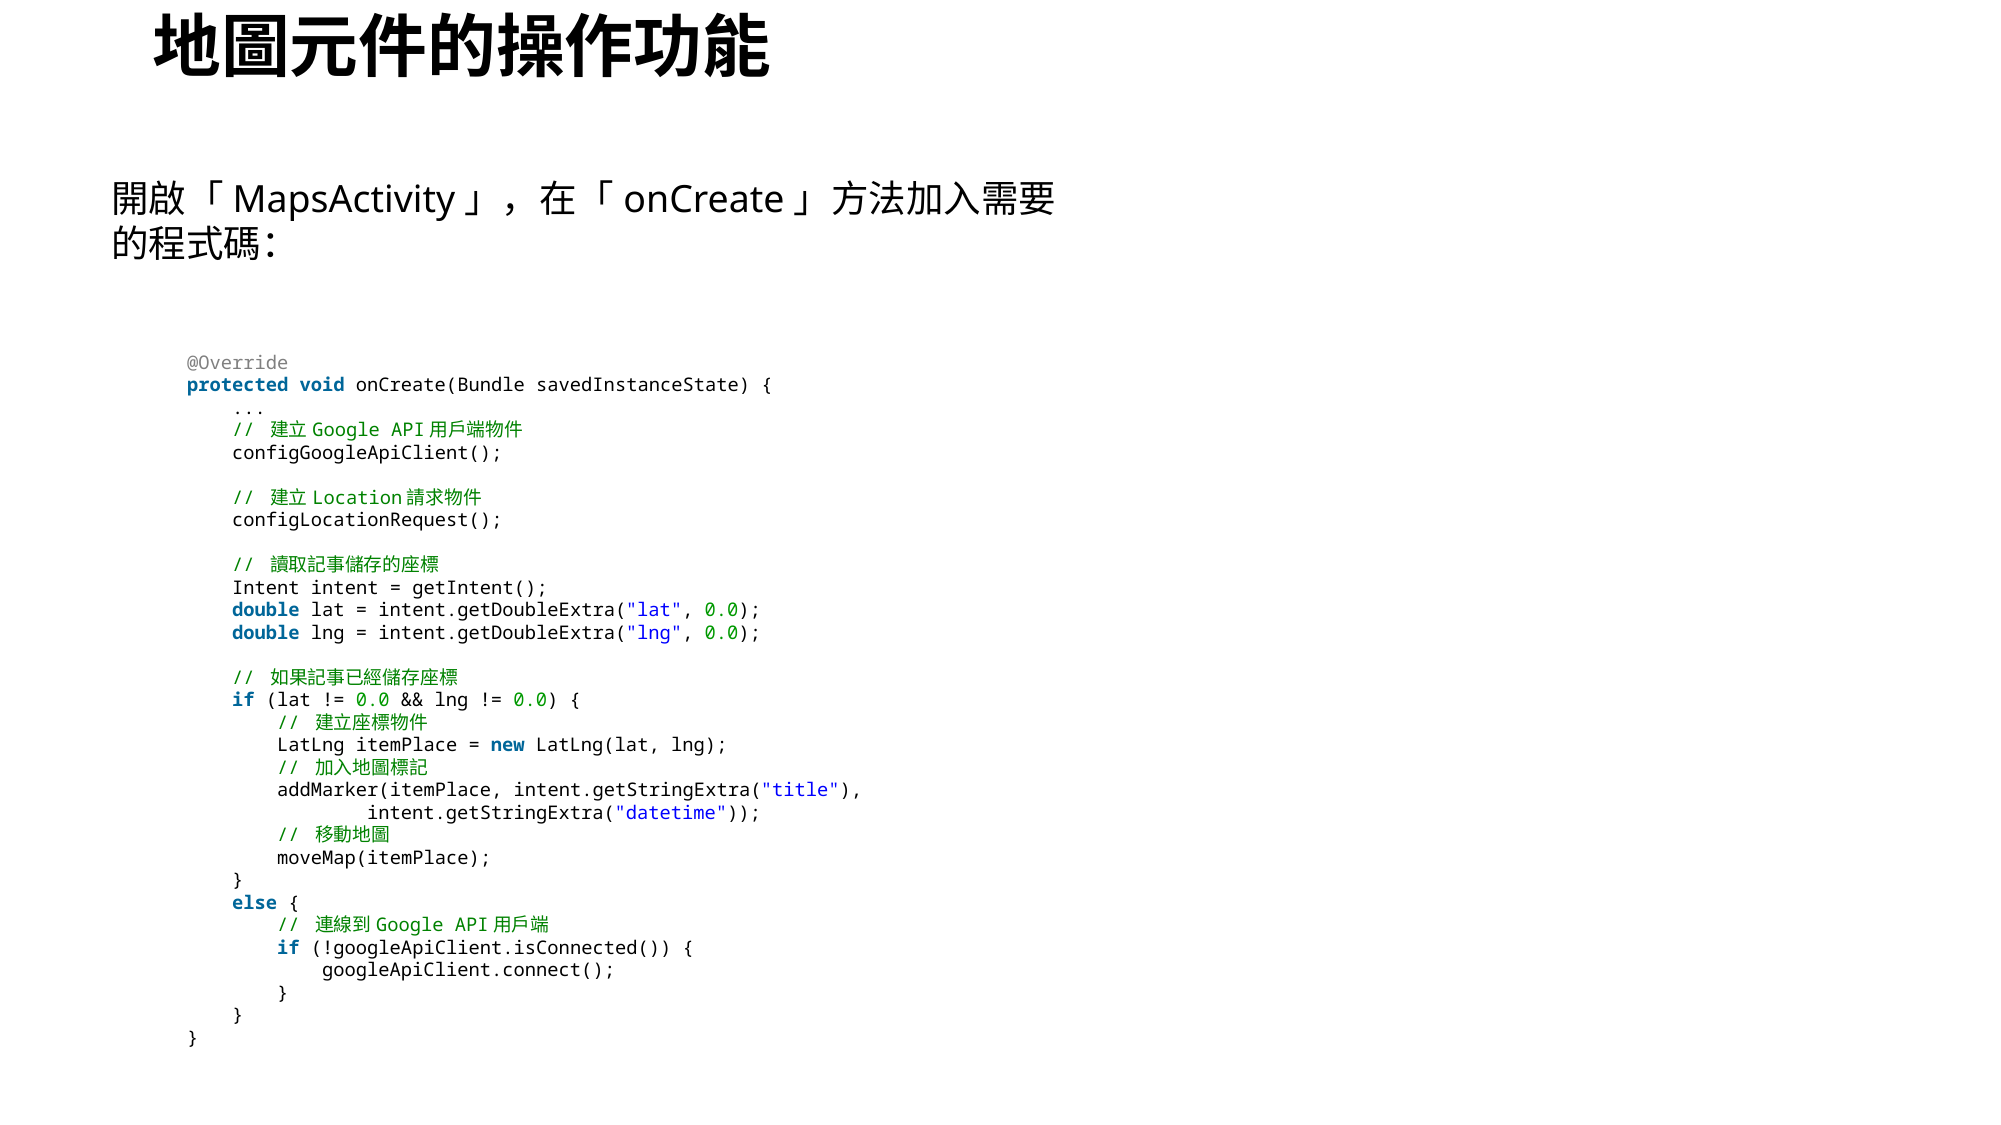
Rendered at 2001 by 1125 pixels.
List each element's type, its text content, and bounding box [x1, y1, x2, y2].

text_box 開啟「MapsActivity」，在「onCreate」方法加入需要的程式碼： [96, 167, 1097, 273]
text_box @Override protected void onCreate(Bundle savedInstanceState) { ... // 建立Google API用戶端物件 configGoogleApiClient(); // 建立Location請求物件 configLocationRequest(); // 讀取記事儲存的座標 Intent intent = getIntent(); double lat = intent.getDoubleExtra("lat", 0.0); double lng = intent.getDoubleExtra("lng", 0.0); // 如果記事已經儲存座標 if (lat != 0.0 && lng != 0.0) { // 建立座標物件 LatLng itemPlace = new LatLng(lat, lng); // 加入地圖標記 addMarker(itemPlace, intent.getStringExtra("title"), intent.getStringExtra("datetime")); // 移動地圖 moveMap(itemPlace); } else { // 連線到Google API用戶端 if (!googleApiClient.isConnected()) { googleApiClient.connect(); } } } [187, 350, 978, 1049]
title 地圖元件的操作功能 [137, 4, 1027, 95]
